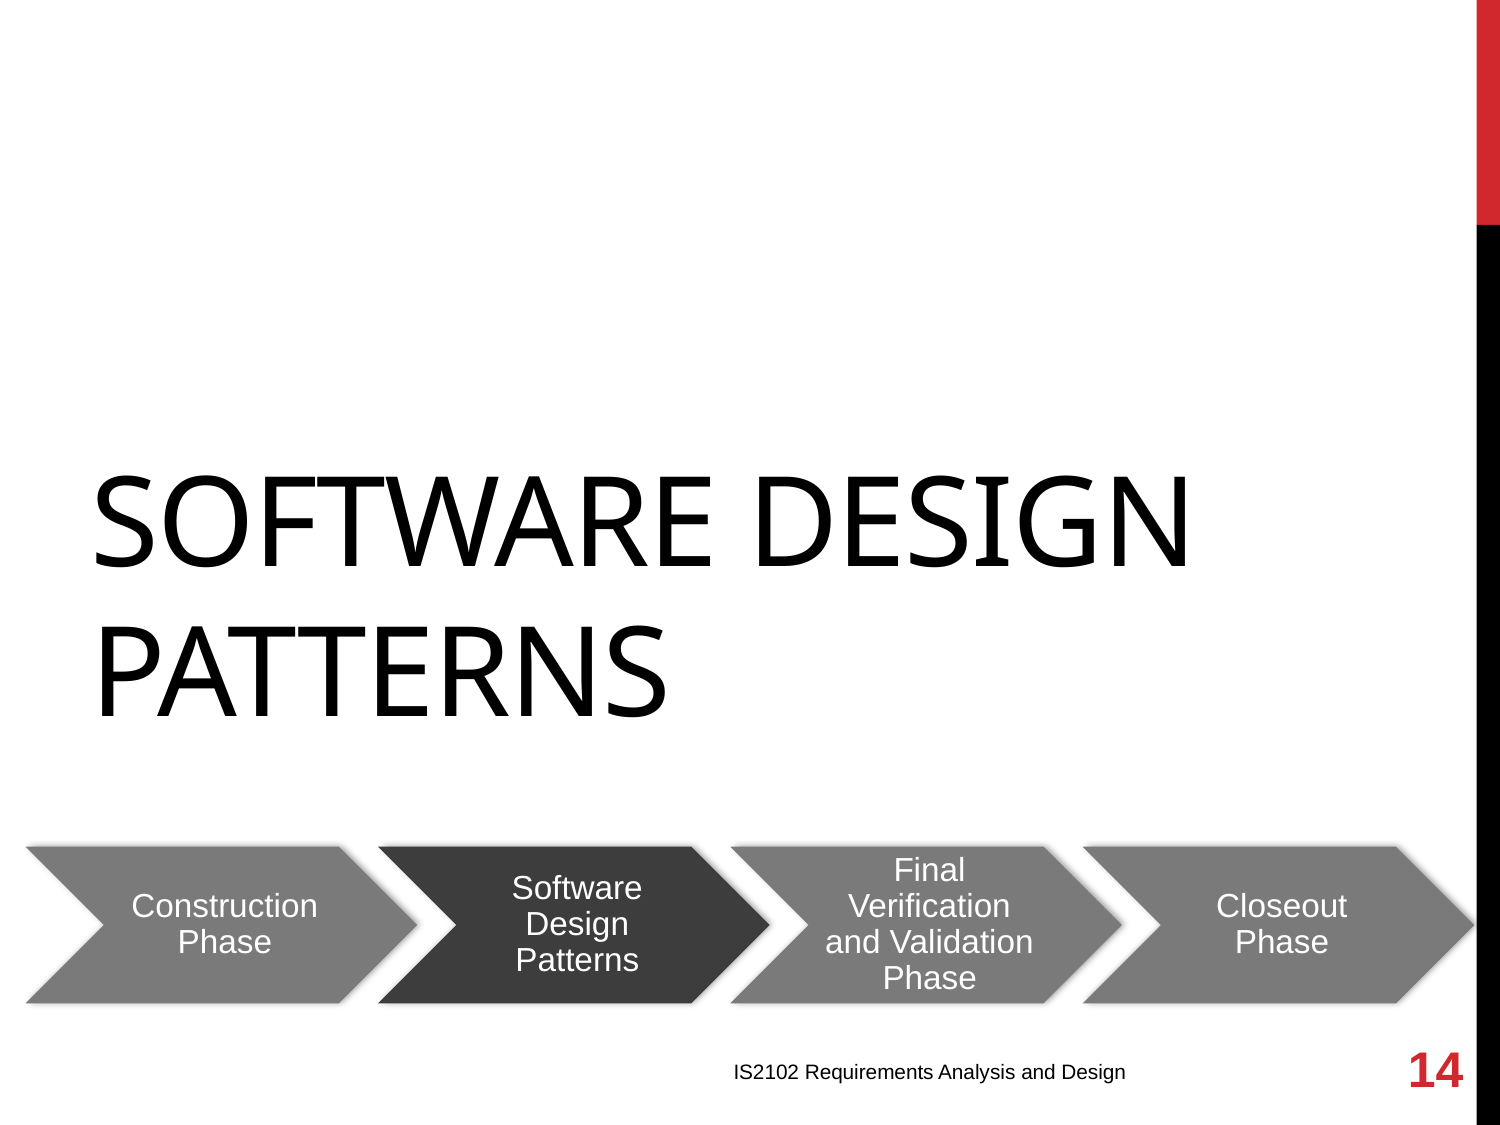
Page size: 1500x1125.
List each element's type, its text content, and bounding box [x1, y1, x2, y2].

title Software Design patterns [75, 237, 1350, 719]
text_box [24, 724, 1476, 1125]
